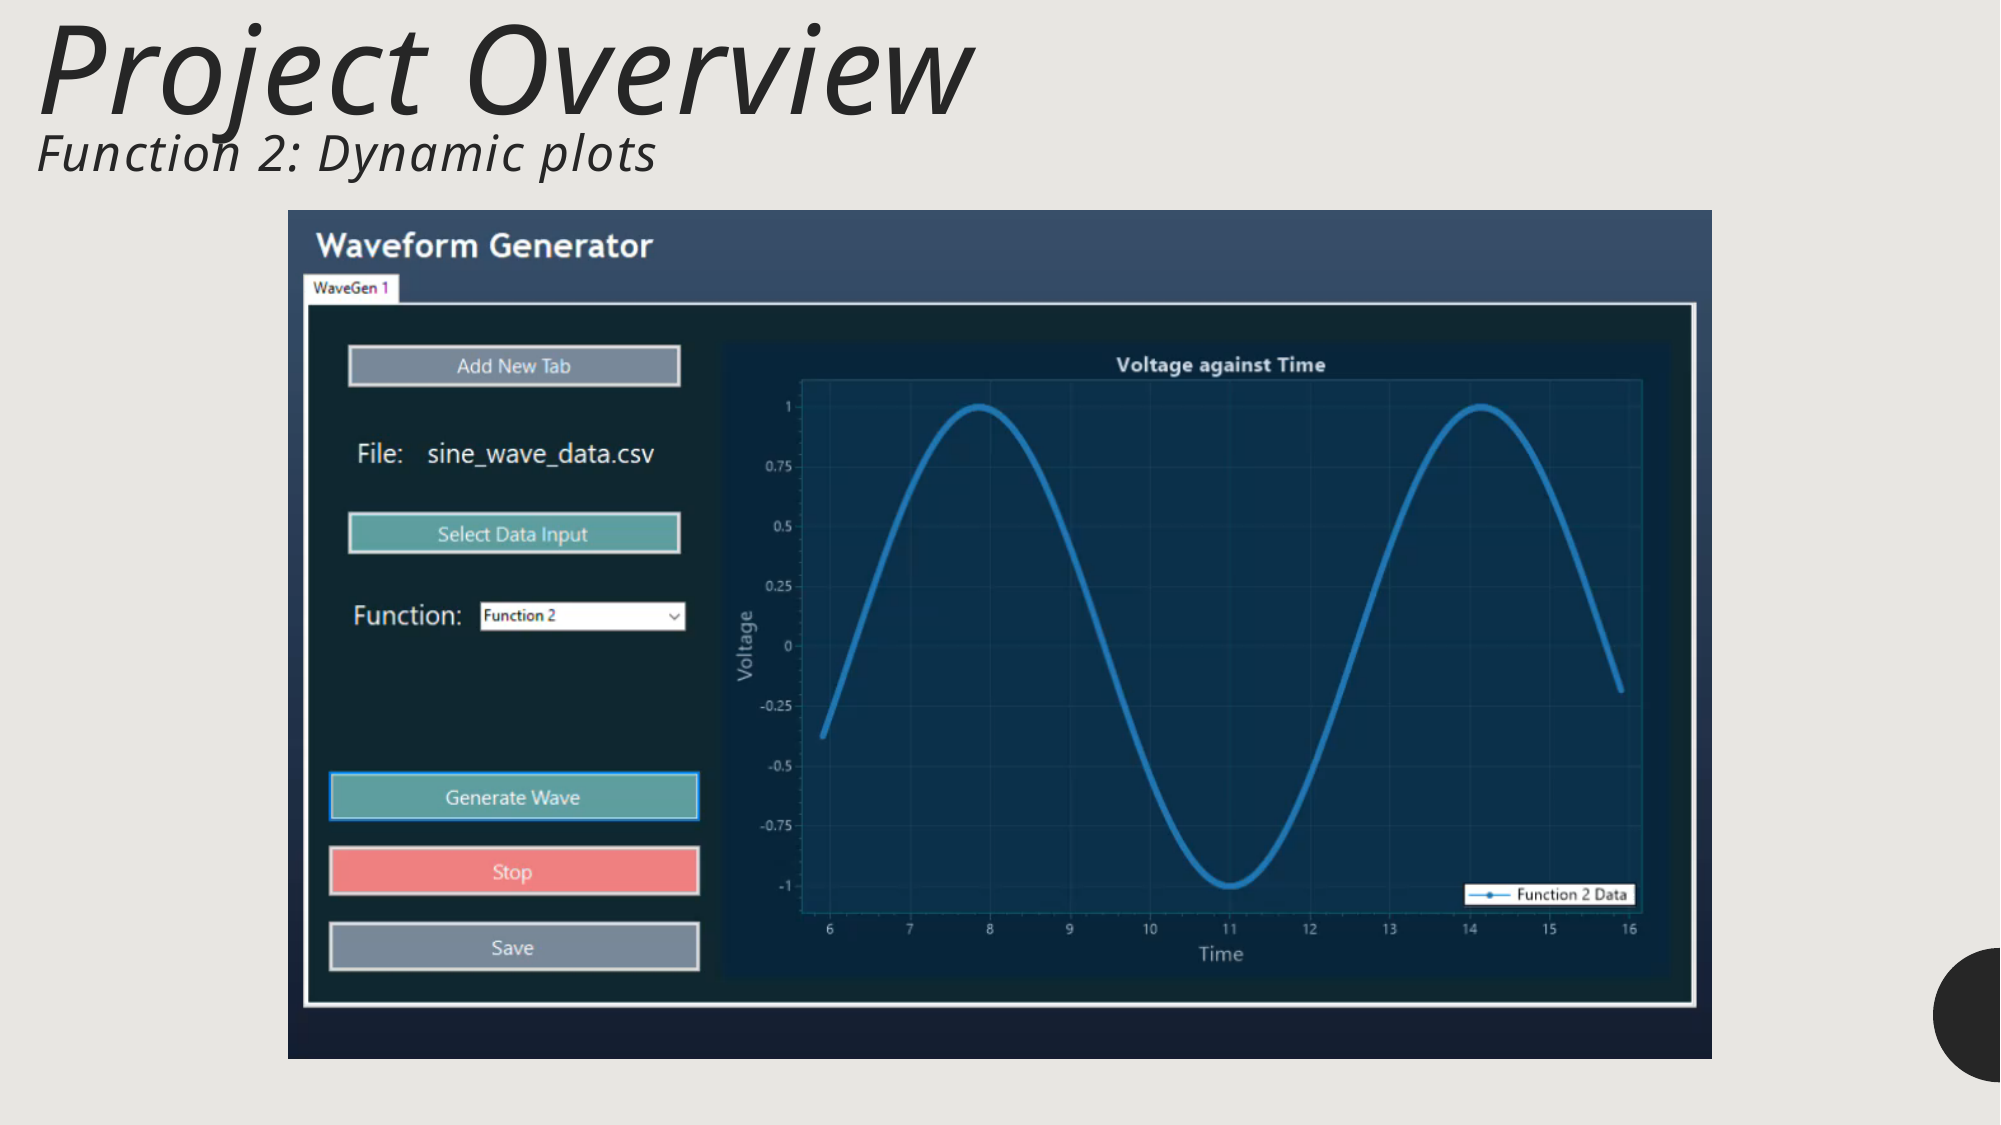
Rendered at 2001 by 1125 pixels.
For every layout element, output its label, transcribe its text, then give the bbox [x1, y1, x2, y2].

text_box Function 2: Dynamic plots [21, 120, 1771, 271]
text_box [287, 209, 1713, 1060]
title Project Overview [21, 0, 1772, 150]
